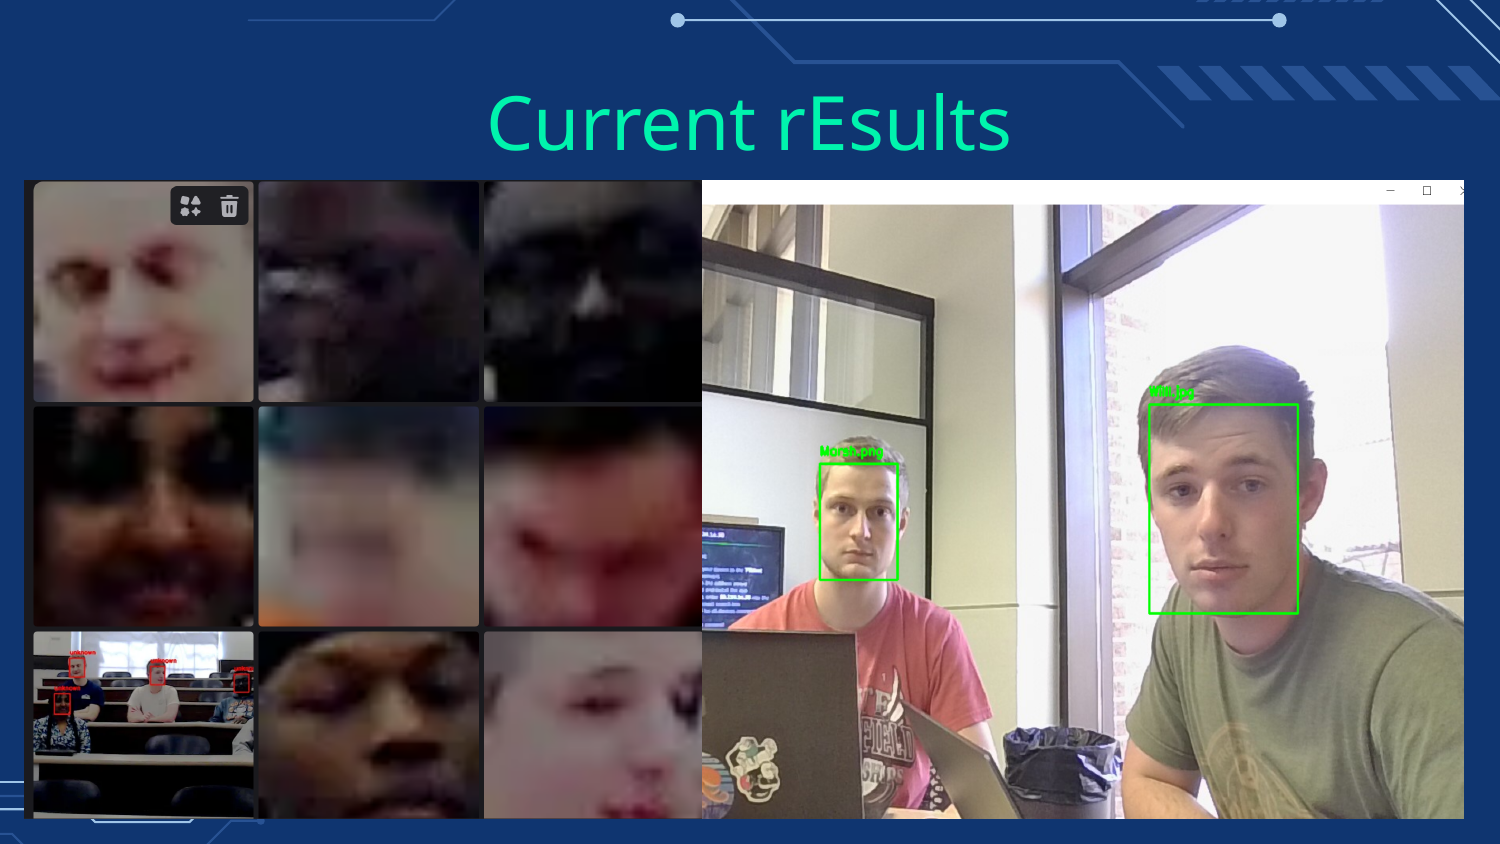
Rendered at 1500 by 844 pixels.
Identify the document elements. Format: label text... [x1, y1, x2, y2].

title Current rEsults [118, 75, 1382, 156]
picture [24, 180, 1465, 819]
